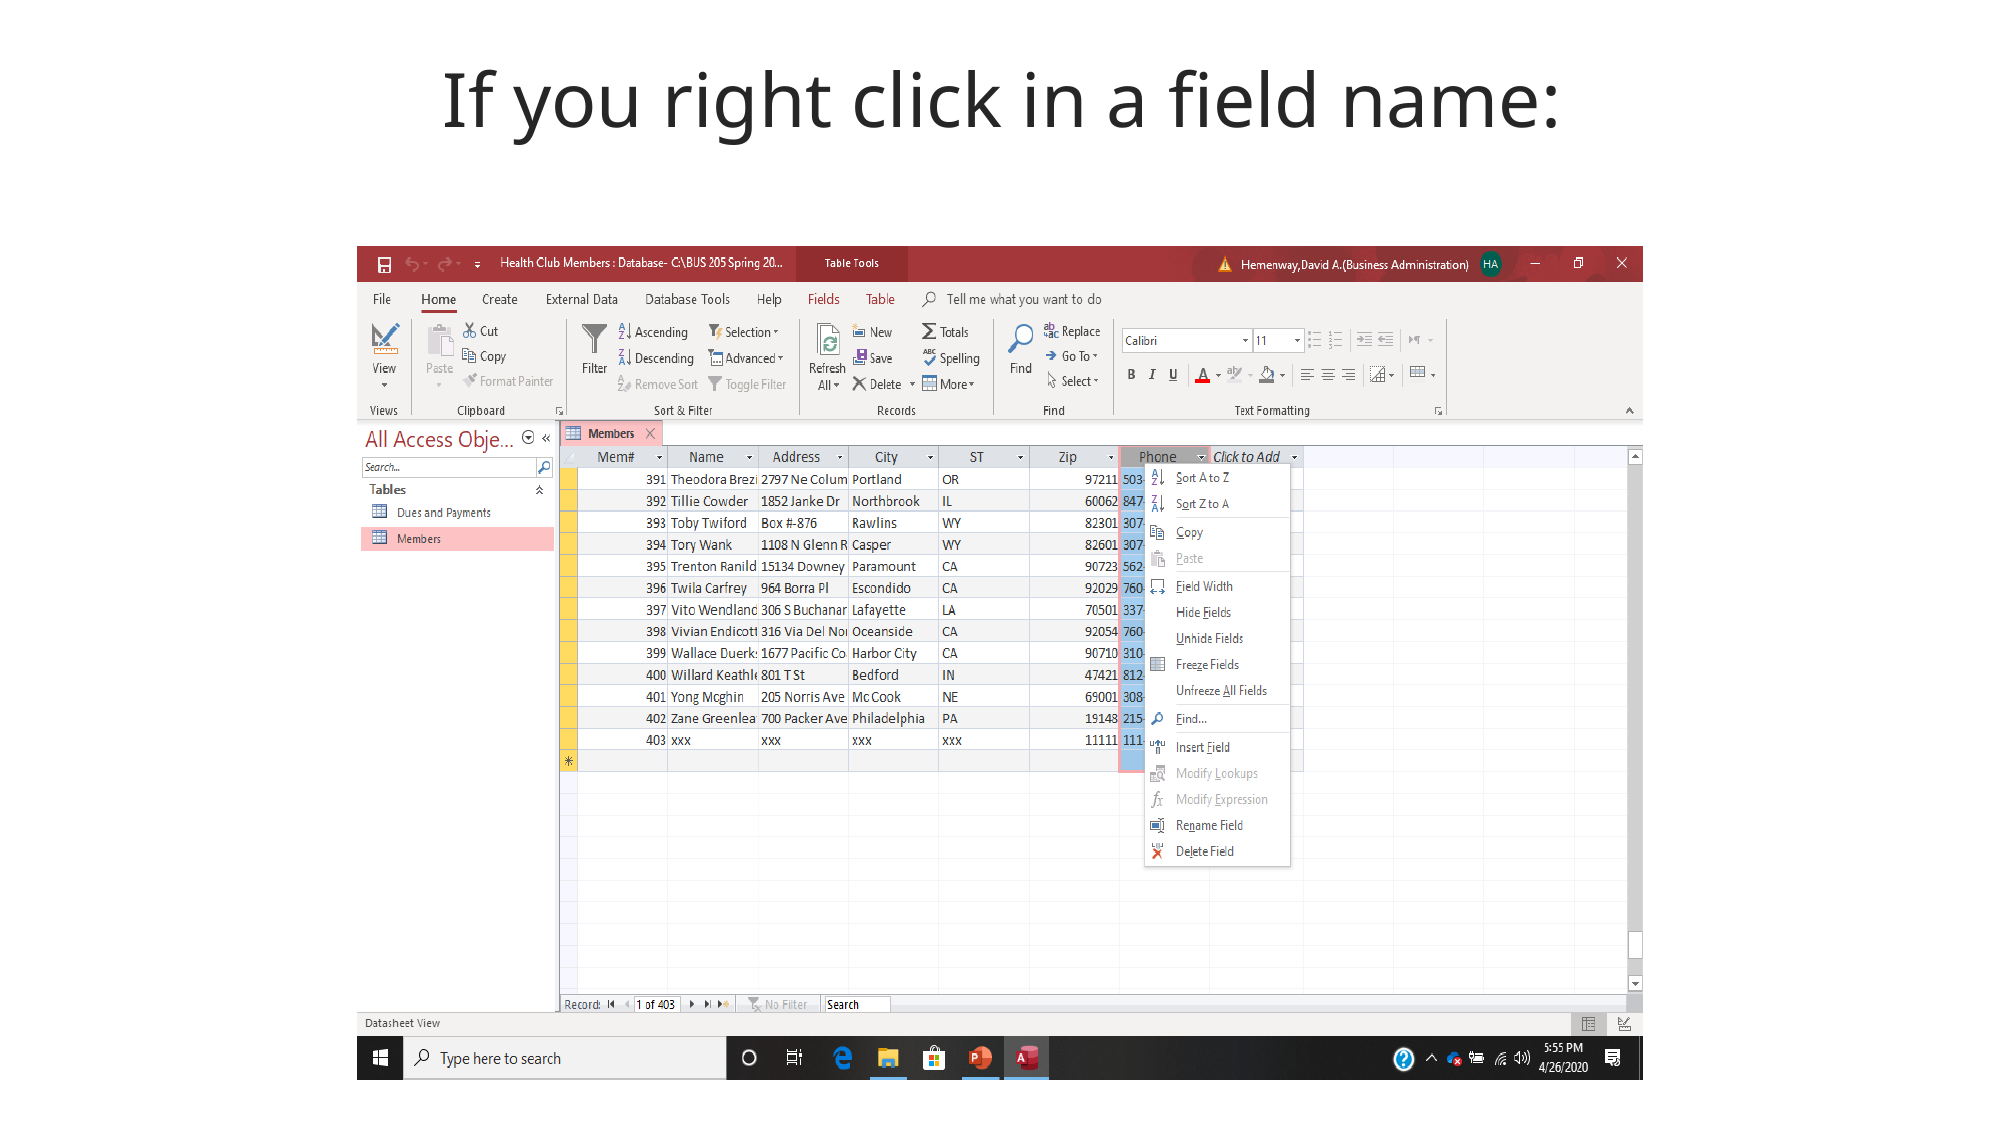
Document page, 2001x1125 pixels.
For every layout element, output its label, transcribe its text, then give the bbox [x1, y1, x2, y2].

title If you right click in a field name: [117, 45, 1888, 169]
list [356, 246, 1644, 1081]
